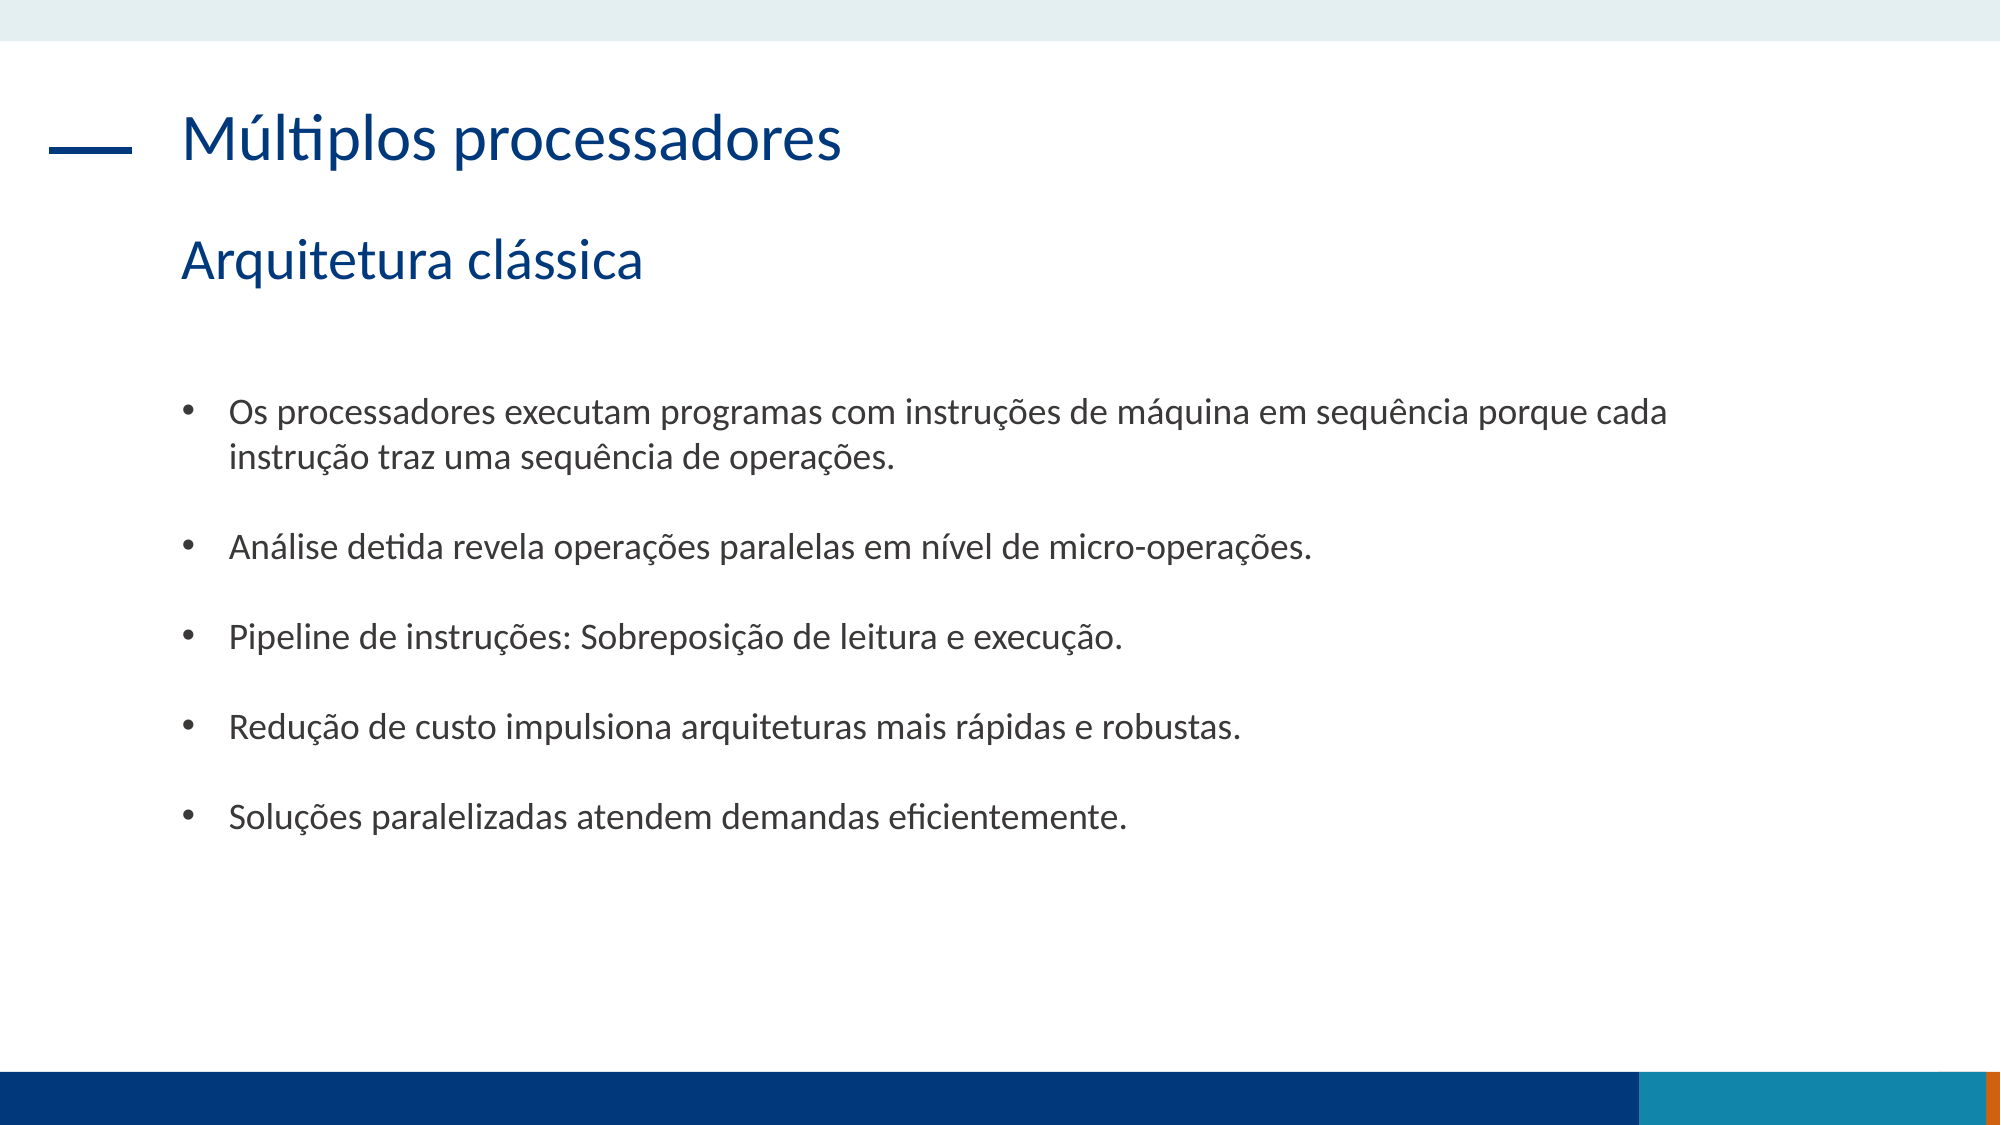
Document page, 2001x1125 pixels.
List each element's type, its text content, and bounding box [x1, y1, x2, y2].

list Arquitetura clássica [167, 222, 1833, 363]
text_box Os processadores executam programas com instruções de máquina em sequência porque cada instrução traz uma sequência de operações. Análise detida revela operações paralelas em nível de micro-operações. Pipeline de instruções: Sobreposição de leitura e execução. Redução de custo impulsiona arquiteturas mais rápidas e robustas. Soluções paralelizadas atendem demandas eficientemente. [167, 379, 1833, 845]
list Múltiplos processadores [167, 95, 1833, 222]
